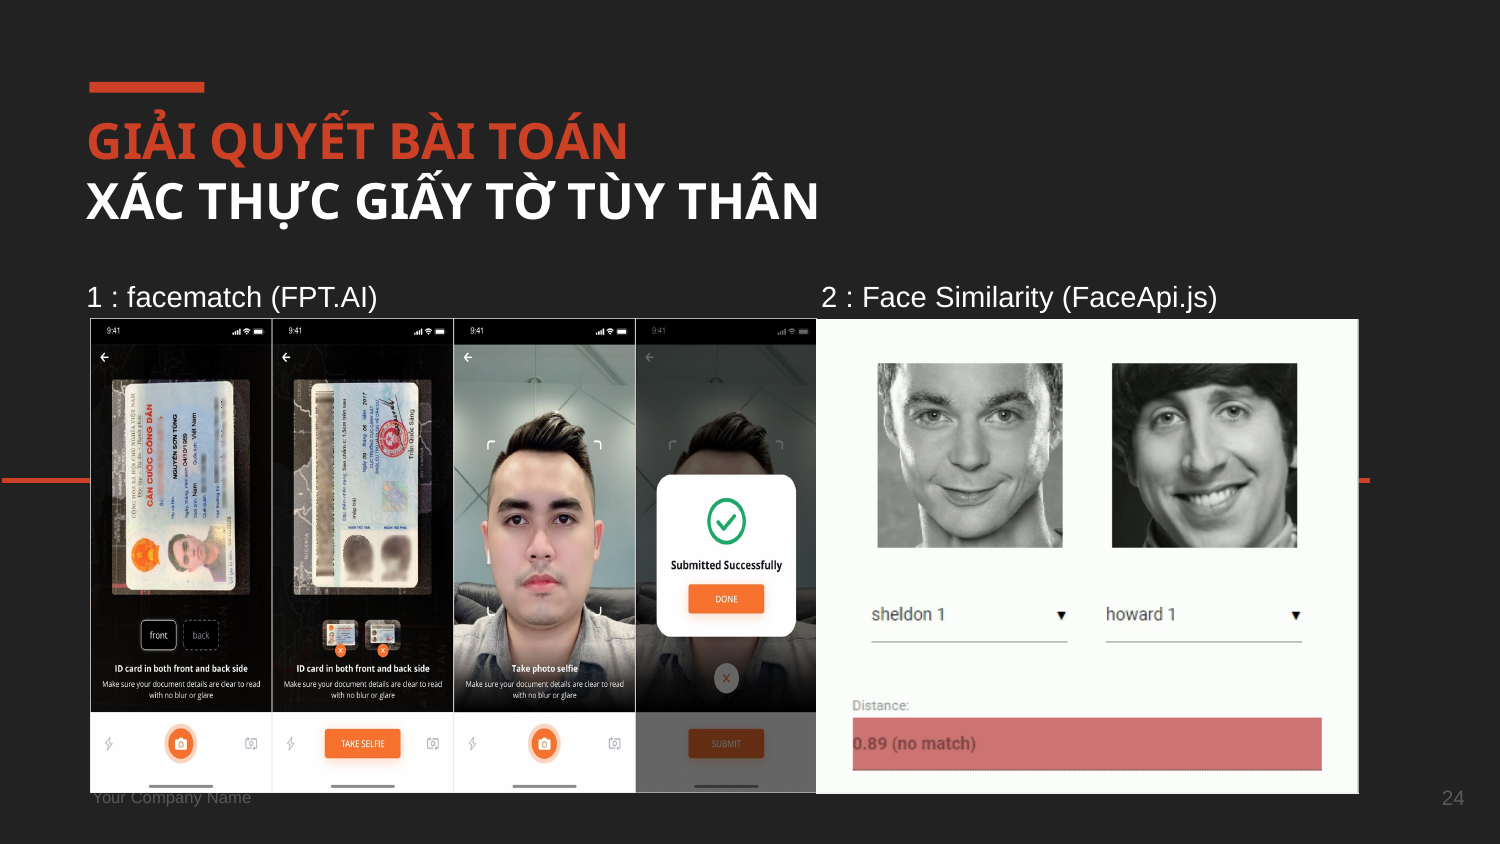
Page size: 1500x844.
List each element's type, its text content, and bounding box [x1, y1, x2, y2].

picture [89, 317, 1359, 795]
slide_number 24 [1389, 764, 1480, 830]
text_box 2 : Face Similarity (FaceApi.js) [806, 271, 1369, 411]
title GIẢI QUYẾT BÀI TOÁN XÁC THỰC GIẤY TỜ TÙY THÂN [71, 95, 1070, 269]
text_box 1 : facematch (FPT.AI) [71, 270, 849, 410]
